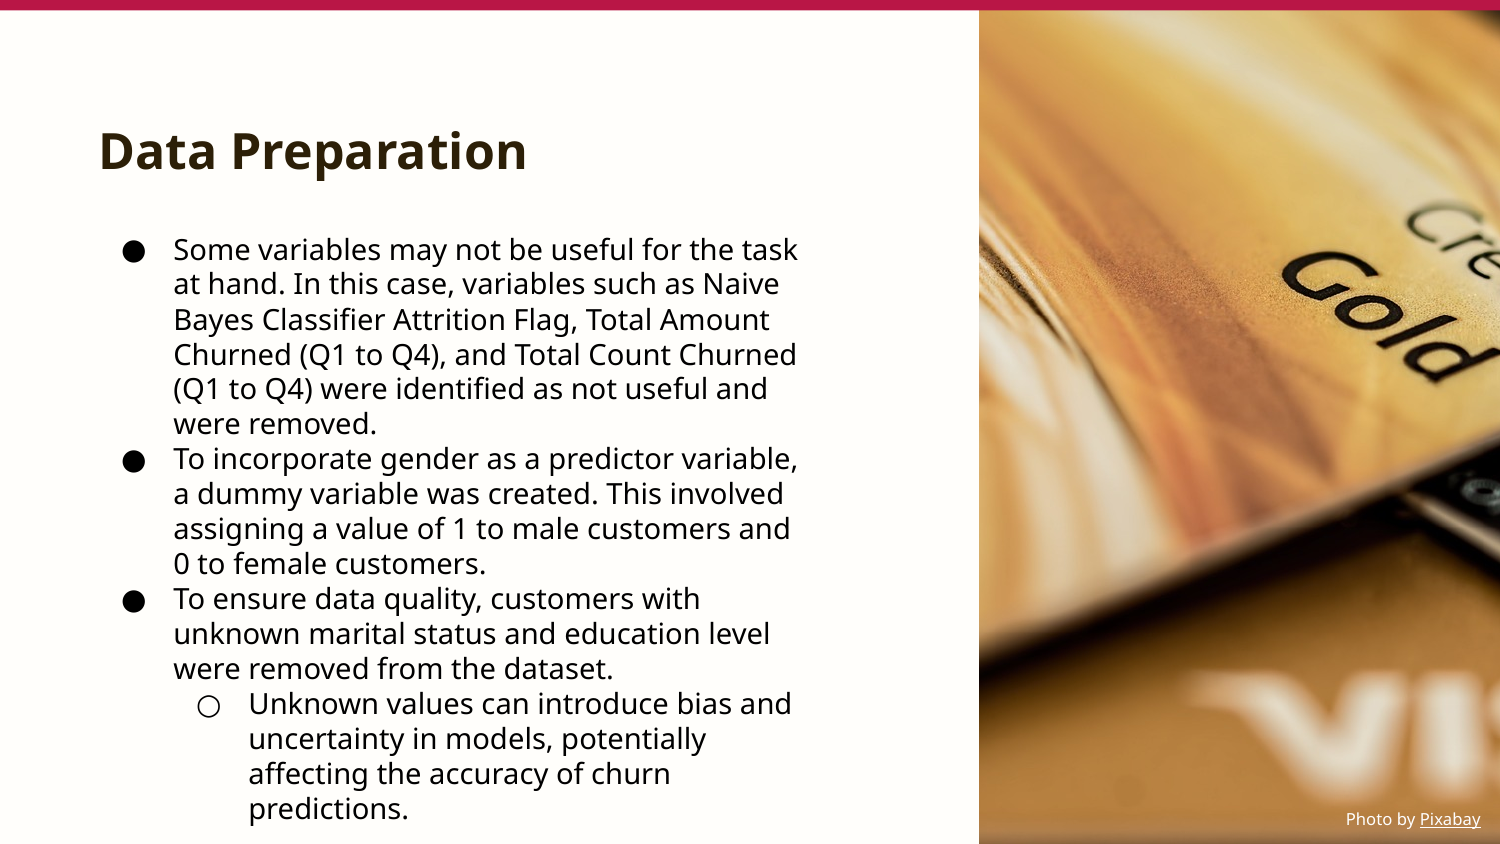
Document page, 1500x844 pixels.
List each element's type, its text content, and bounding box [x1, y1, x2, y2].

text_box Some variables may not be useful for the task at hand. In this case, variables such as Naive Bayes Classifier Attrition Flag, Total Amount Churned (Q1 to Q4), and Total Count Churned (Q1 to Q4) were identified as not useful and were removed. To incorporate gender as a predictor variable, a dummy variable was created. This involved assigning a value of 1 to male customers and 0 to female customers. To ensure data quality, customers with unknown marital status and education level were removed from the dataset. Unknown values can introduce bias and uncertainty in models, potentially affecting the accuracy of churn predictions. [83, 215, 825, 762]
text_box [0, 0, 976, 11]
text_box Data Preparation [83, 104, 825, 188]
picture [978, 0, 1500, 844]
